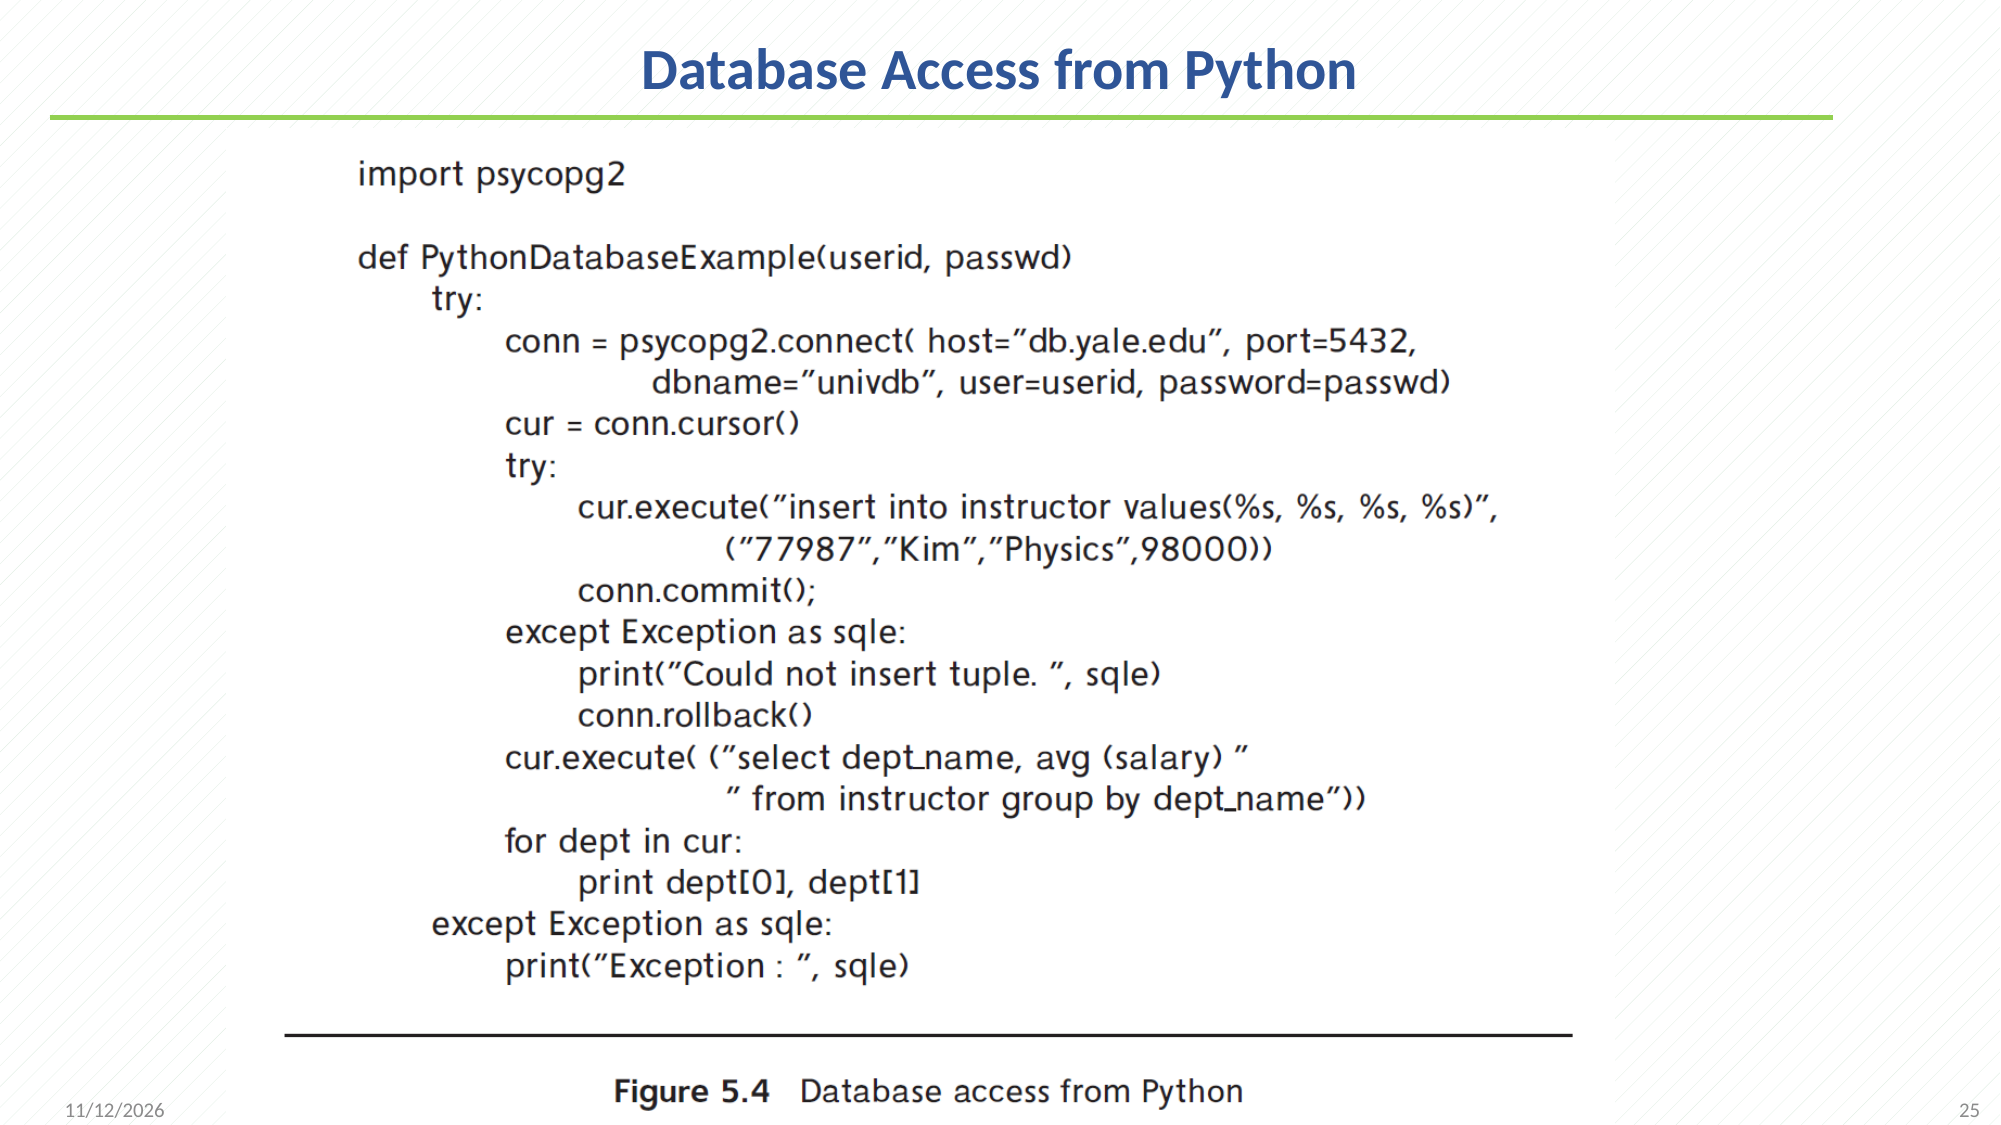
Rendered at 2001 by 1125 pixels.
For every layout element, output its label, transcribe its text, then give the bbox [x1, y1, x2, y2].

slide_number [49, 1079, 225, 1125]
title Database Access from Python [50, 13, 1949, 129]
picture [225, 128, 1615, 1125]
slide_number 25 [1615, 1079, 1996, 1125]
